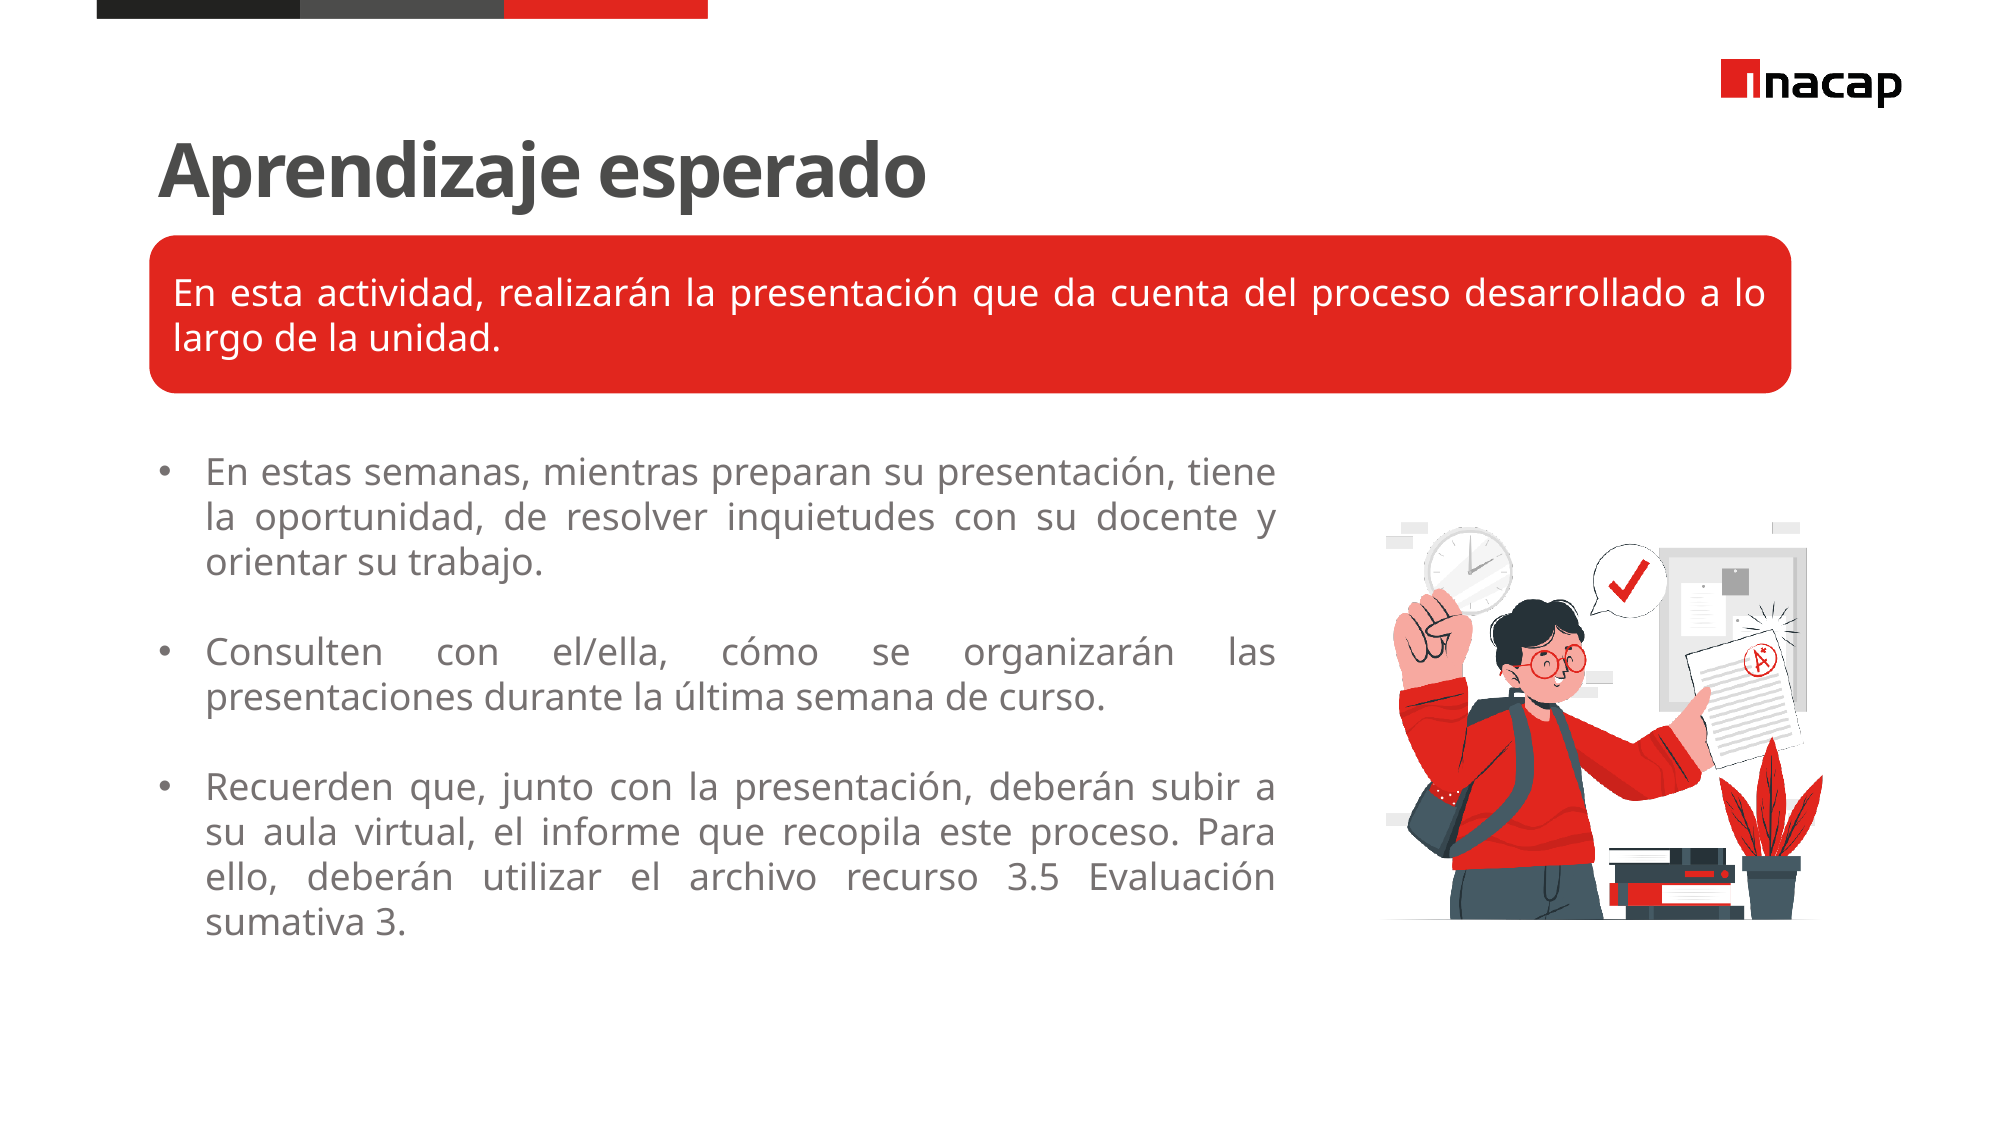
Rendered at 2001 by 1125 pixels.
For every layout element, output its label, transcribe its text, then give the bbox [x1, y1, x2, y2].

picture [1721, 59, 1902, 108]
text_box Aprendizaje esperado [143, 117, 1564, 220]
text_box En estas semanas, mientras preparan su presentación, tiene la oportunidad, de resolver inquietudes con su docente y orientar su trabajo. Consulten con el/ella, cómo se organizarán las presentaciones durante la última semana de curso. Recuerden que, junto con la presentación, deberán subir a su aula virtual, el informe que recopila este proceso. Para ello, deberán utilizar el archivo recurso 3.5 Evaluación sumativa 3. [143, 440, 1293, 951]
text_box En esta actividad, realizarán la presentación que da cuenta del proceso desarrollado a lo largo de la unidad. [149, 235, 1792, 394]
picture [1343, 474, 1857, 988]
